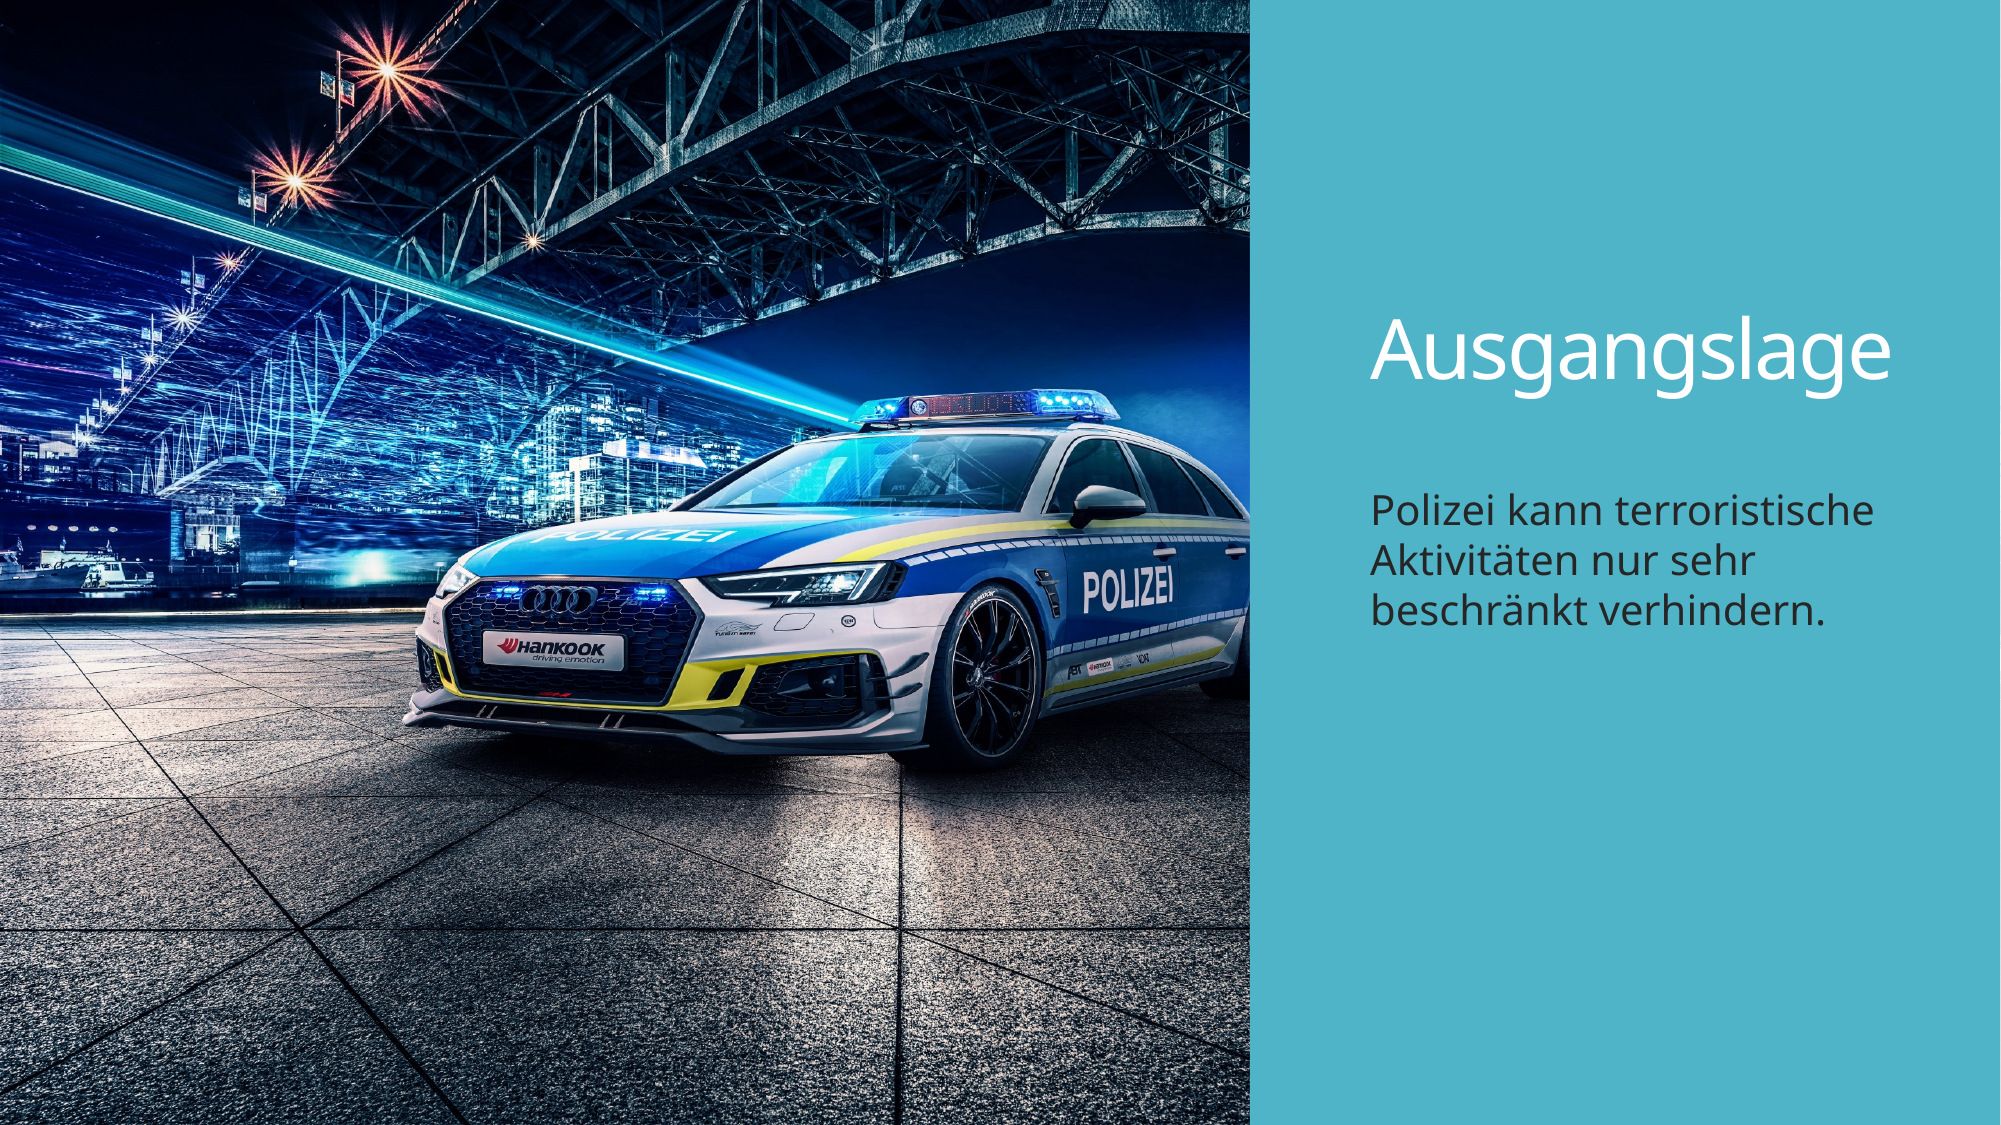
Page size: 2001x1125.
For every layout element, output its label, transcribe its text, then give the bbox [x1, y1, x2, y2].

title Ausgangslage [1355, 88, 1911, 404]
picture [1201, 6, 1209, 17]
list Polizei kann terroristische Aktivitäten nur sehr beschränkt verhindern. [1355, 476, 1913, 989]
picture [0, 0, 1249, 1125]
